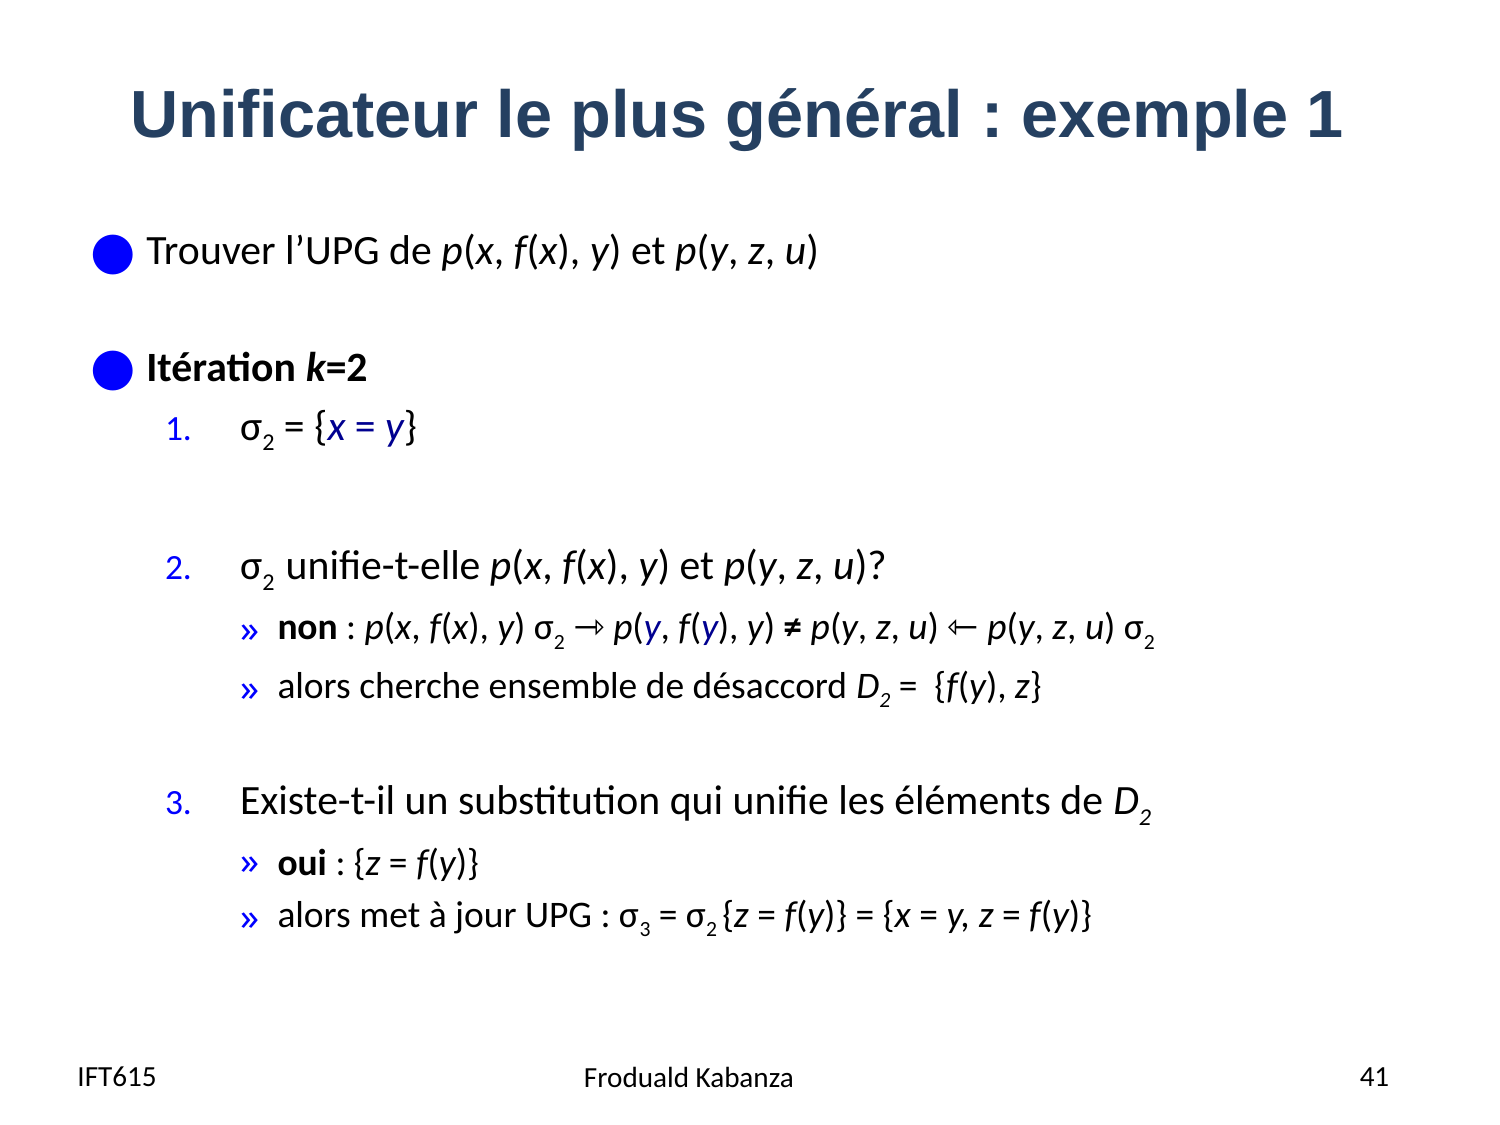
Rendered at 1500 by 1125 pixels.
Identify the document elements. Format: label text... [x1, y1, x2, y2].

footer Froduald Kabanza [569, 1050, 951, 1095]
slide_number IFT615 [62, 1050, 176, 1090]
list Trouver l’UPG de p(x, f(x), y) et p(y, z, u) Itération k=2 σ2 = {x = y} σ2 unifie-t-elle p(x, f(x), y) et p(y, z, u)? non : p(x, f(x), y) σ2 ⇾ p(y, f(y), y) ≠ p(y, z, u) ⇽ p(y, z, u) σ2 alors cherche ensemble de désaccord D2 = {f(y), z} Existe-t-il un substitution qui unifie les éléments de D2 oui : {z = f(y)} alors met à jour UPG : σ3 = σ2 {z = f(y)} = {x = y, z = f(y)} [75, 215, 1436, 1004]
title Unificateur le plus général : exemple 1 [62, 61, 1413, 161]
slide_number 41 [1344, 1050, 1425, 1095]
